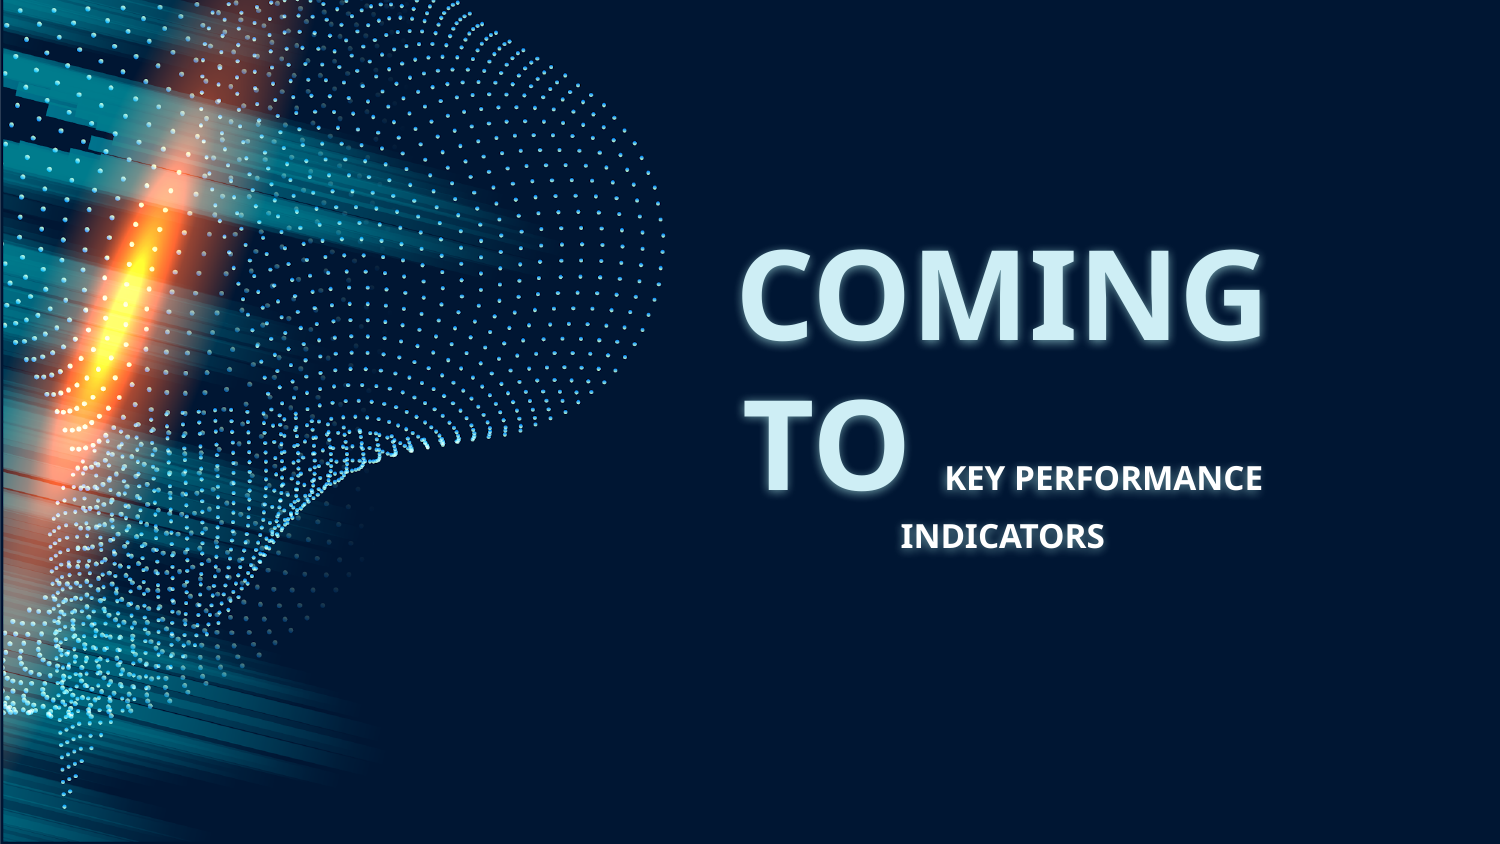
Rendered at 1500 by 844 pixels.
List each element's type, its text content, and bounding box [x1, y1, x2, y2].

picture [0, 0, 1500, 844]
title COMING TO KEY PERFORMANCE INDICATORS [702, 464, 1303, 571]
